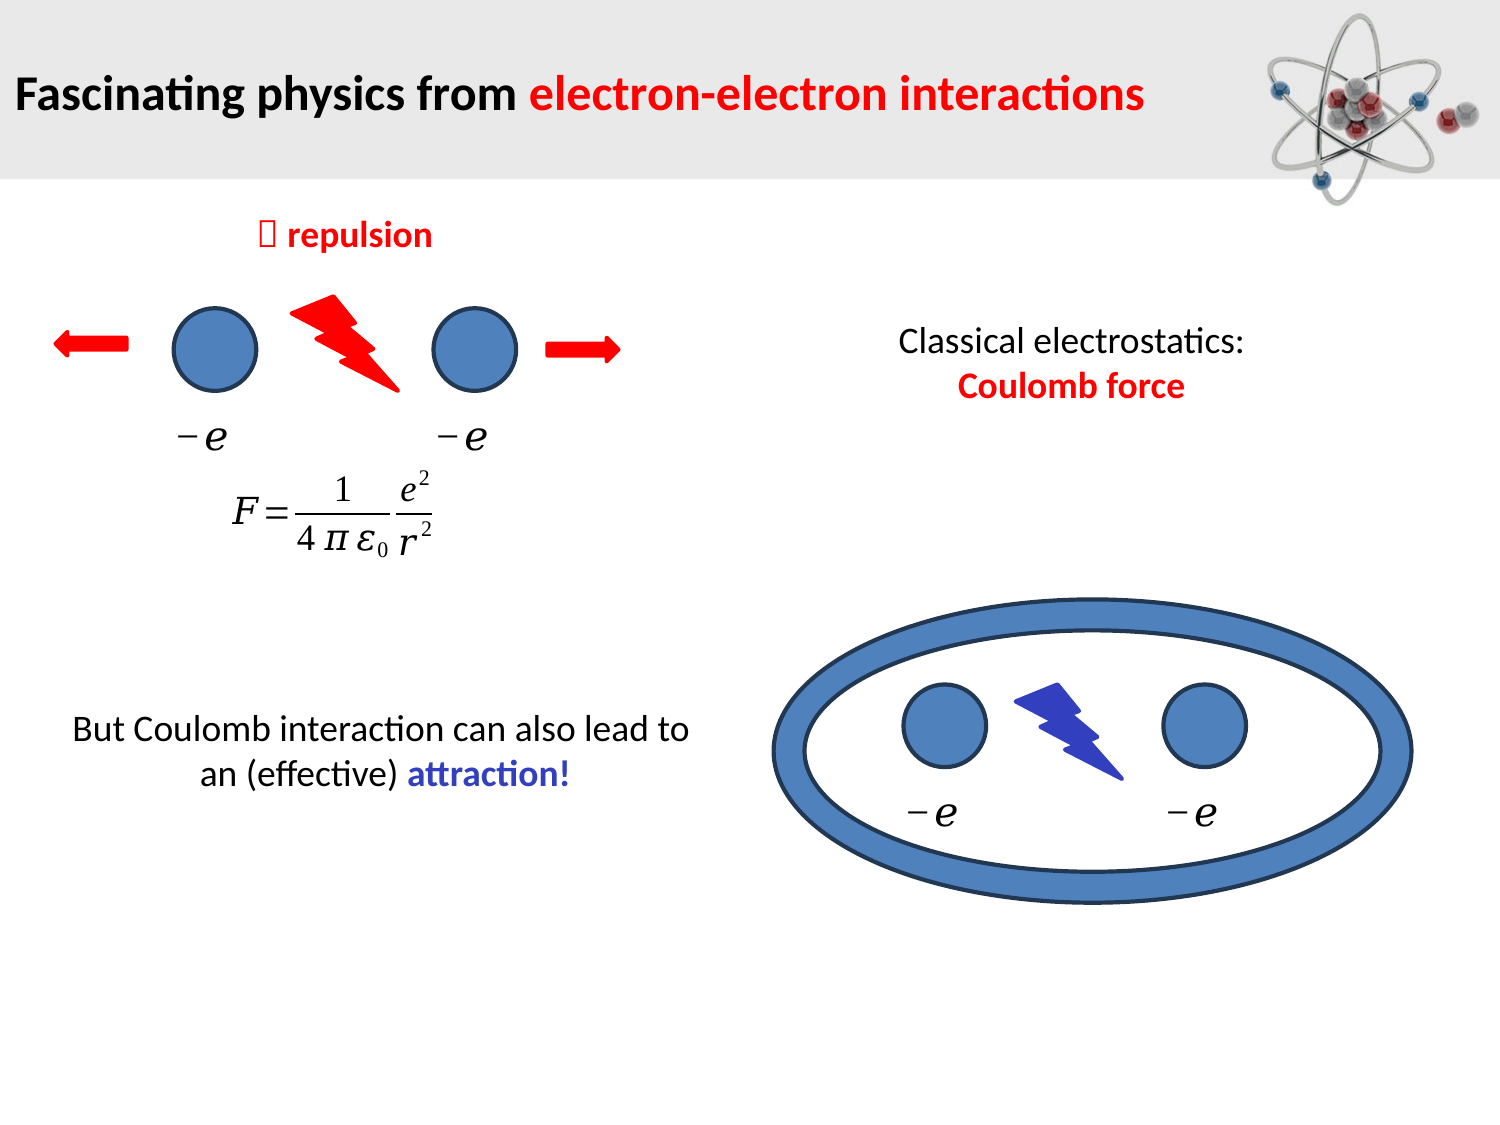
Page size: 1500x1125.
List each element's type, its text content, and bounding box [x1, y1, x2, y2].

picture [0, 179, 1500, 1125]
text_box [1161, 682, 1249, 770]
text_box [431, 306, 519, 393]
text_box [289, 294, 400, 393]
text_box Classical electrostatics: Coulomb force [883, 308, 1261, 414]
text_box [135, 41, 1412, 171]
text_box But Coulomb interaction can also lead to an (effective) attraction! [57, 696, 714, 801]
text_box [901, 682, 989, 770]
title Fascinating physics from electron-electron interactions [0, 2, 1500, 179]
text_box  repulsion [241, 202, 449, 263]
text_box [171, 306, 259, 393]
text_box [545, 335, 621, 364]
text_box [1013, 682, 1124, 781]
text_box [53, 329, 129, 358]
text_box [771, 597, 1414, 905]
